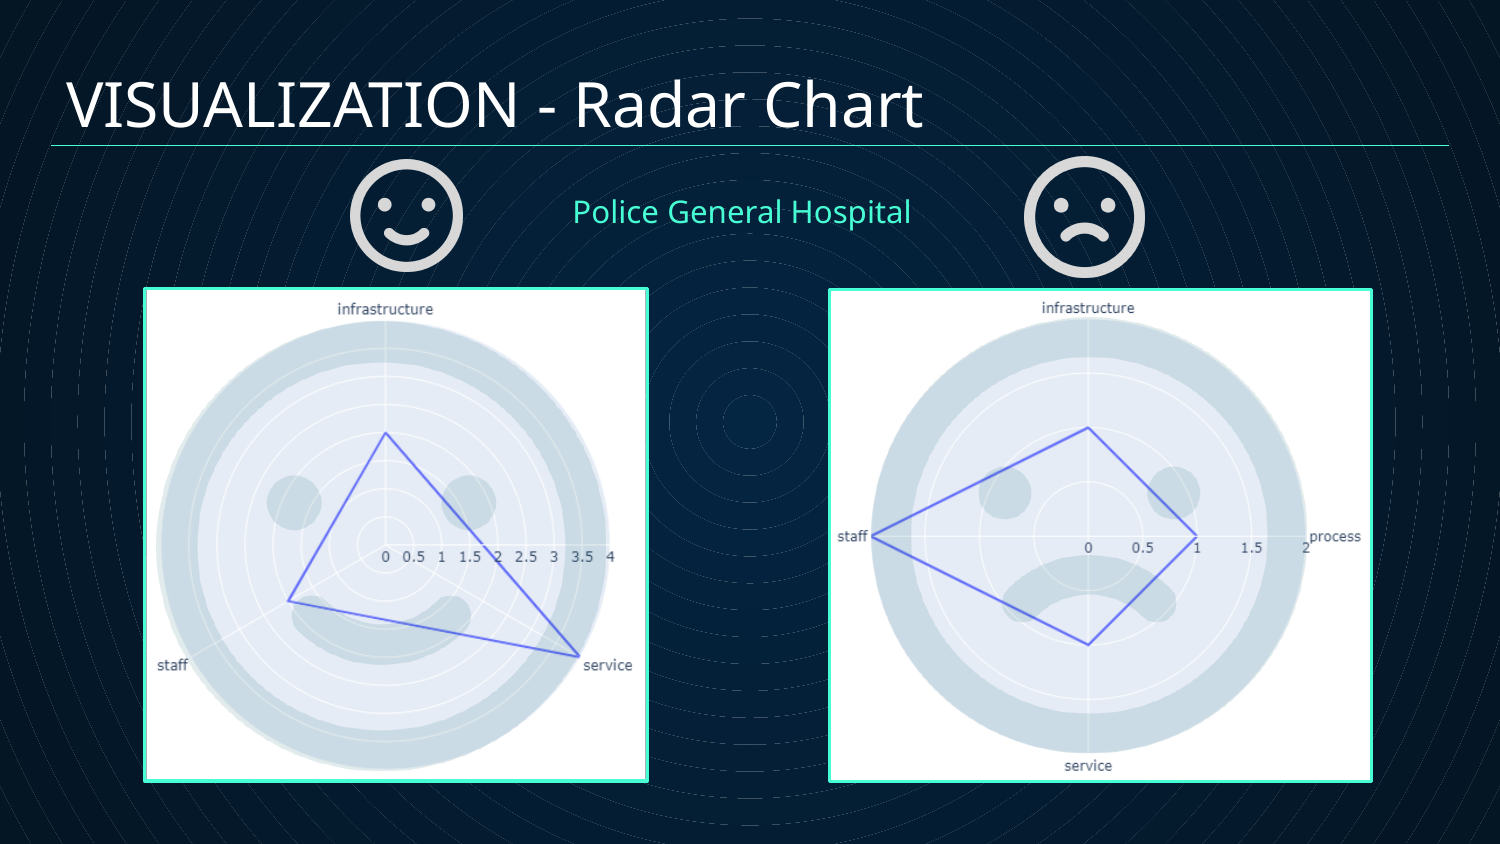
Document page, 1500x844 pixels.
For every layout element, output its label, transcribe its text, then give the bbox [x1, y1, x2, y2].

picture [1023, 156, 1146, 278]
picture [830, 290, 1371, 781]
title Police General Hospital [394, 154, 1022, 245]
title VISUALIZATION - Radar Chart [51, 55, 958, 145]
picture [145, 290, 646, 780]
picture [350, 159, 463, 272]
